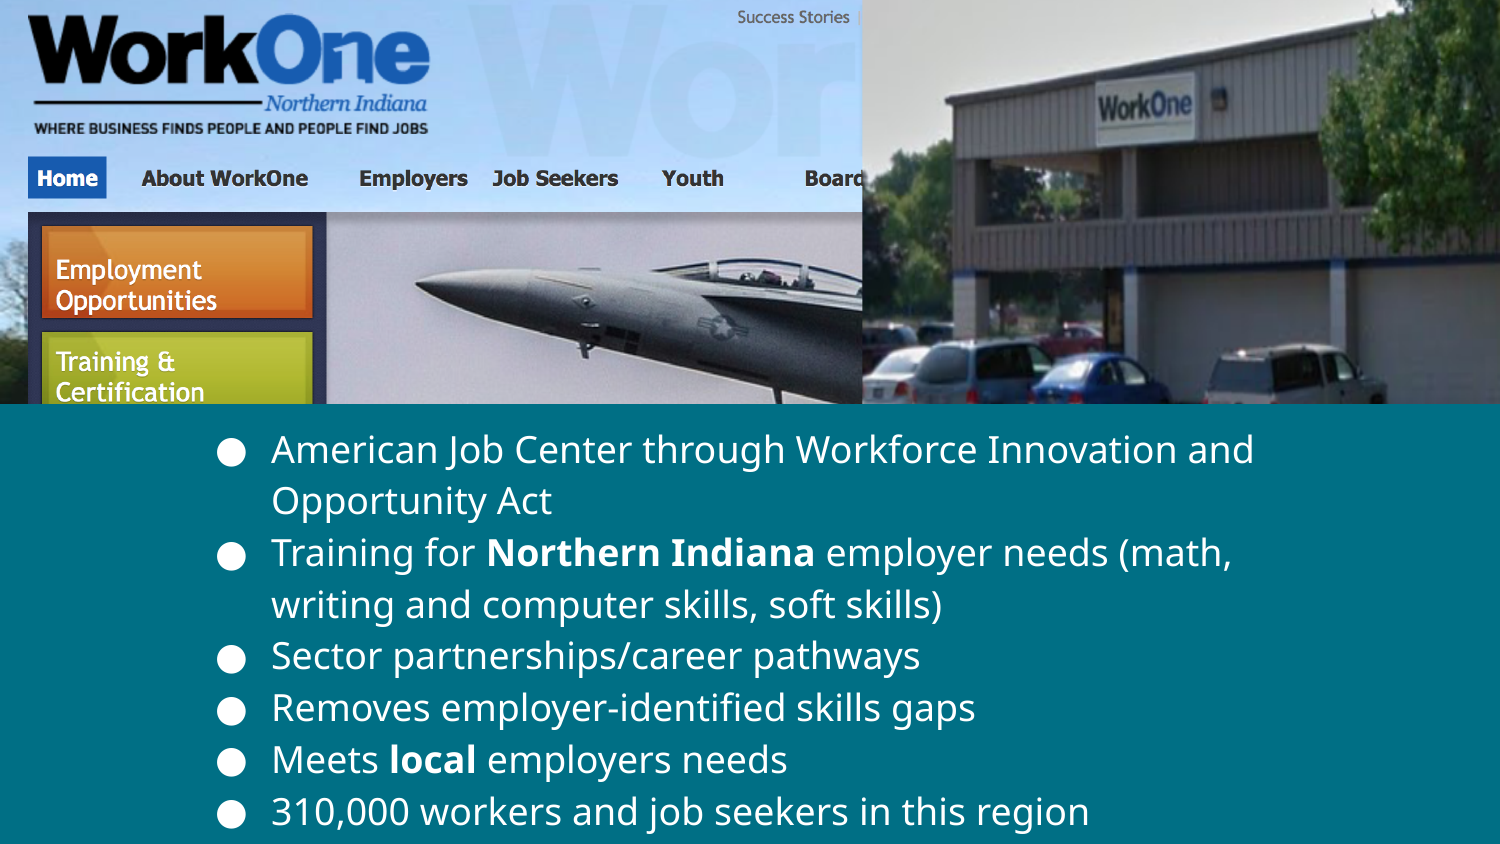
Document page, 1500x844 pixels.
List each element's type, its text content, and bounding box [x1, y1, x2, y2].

picture [0, 0, 1500, 405]
text_box American Job Center through Workforce Innovation and Opportunity Act Training for Northern Indiana employer needs (math, writing and computer skills, soft skills) Sector partnerships/career pathways Removes employer-identified skills gaps Meets local employers needs 310,000 workers and job seekers in this region [181, 413, 1319, 844]
